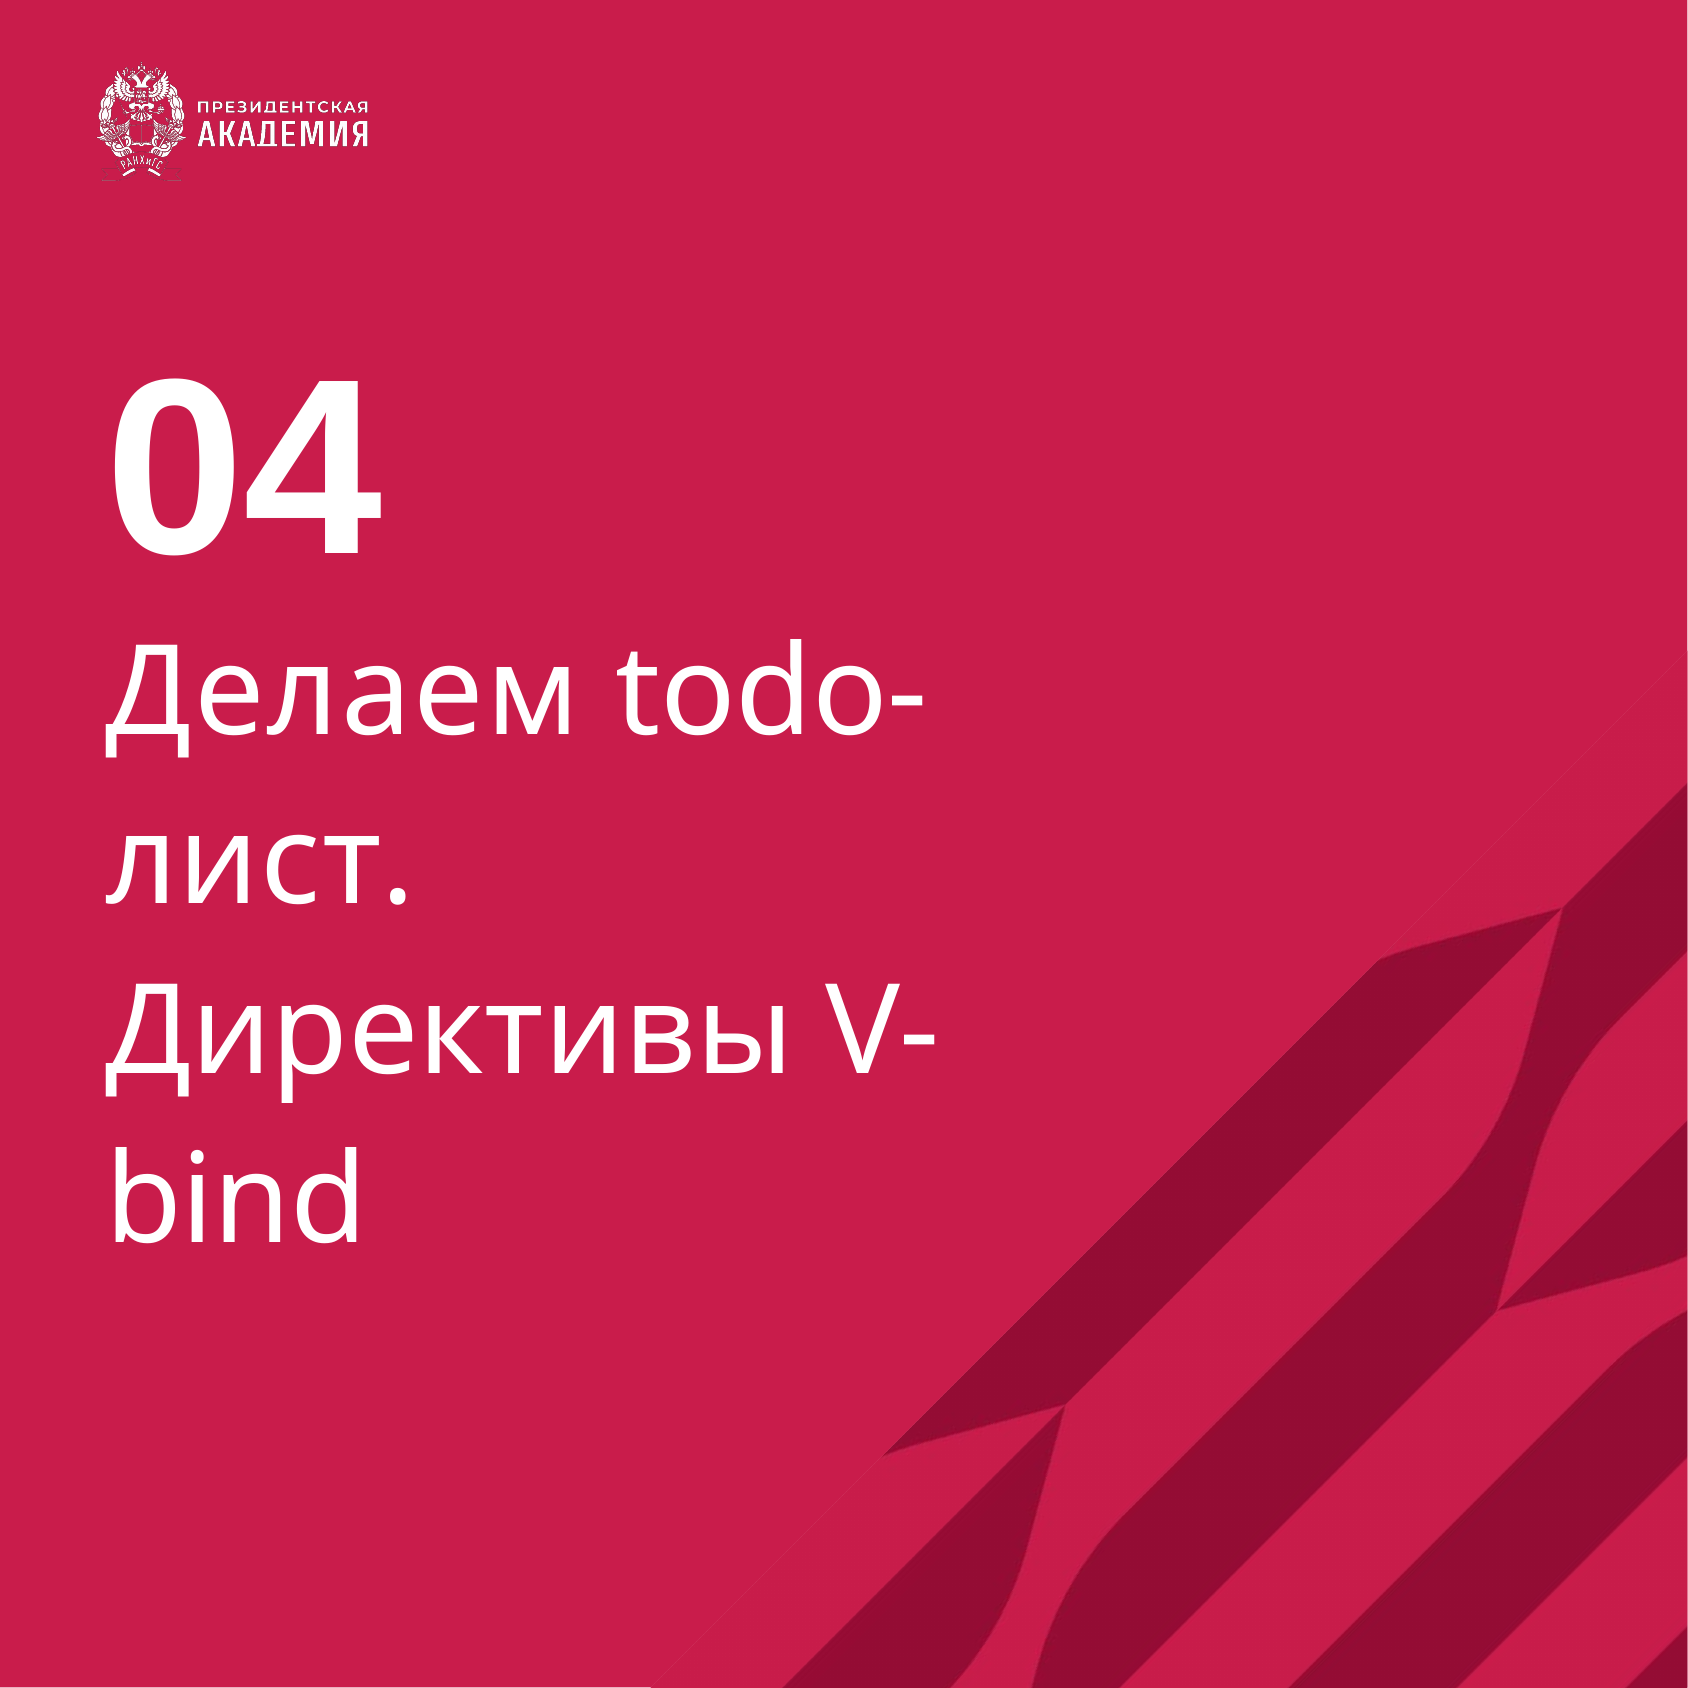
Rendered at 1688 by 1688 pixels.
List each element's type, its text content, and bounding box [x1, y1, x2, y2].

title 04 [103, 301, 386, 587]
picture [649, 649, 1688, 1688]
text_box Делаем todo- лист. Директивы V-bind [103, 587, 1058, 1268]
picture [70, 44, 392, 205]
text_box [0, 0, 1688, 1688]
